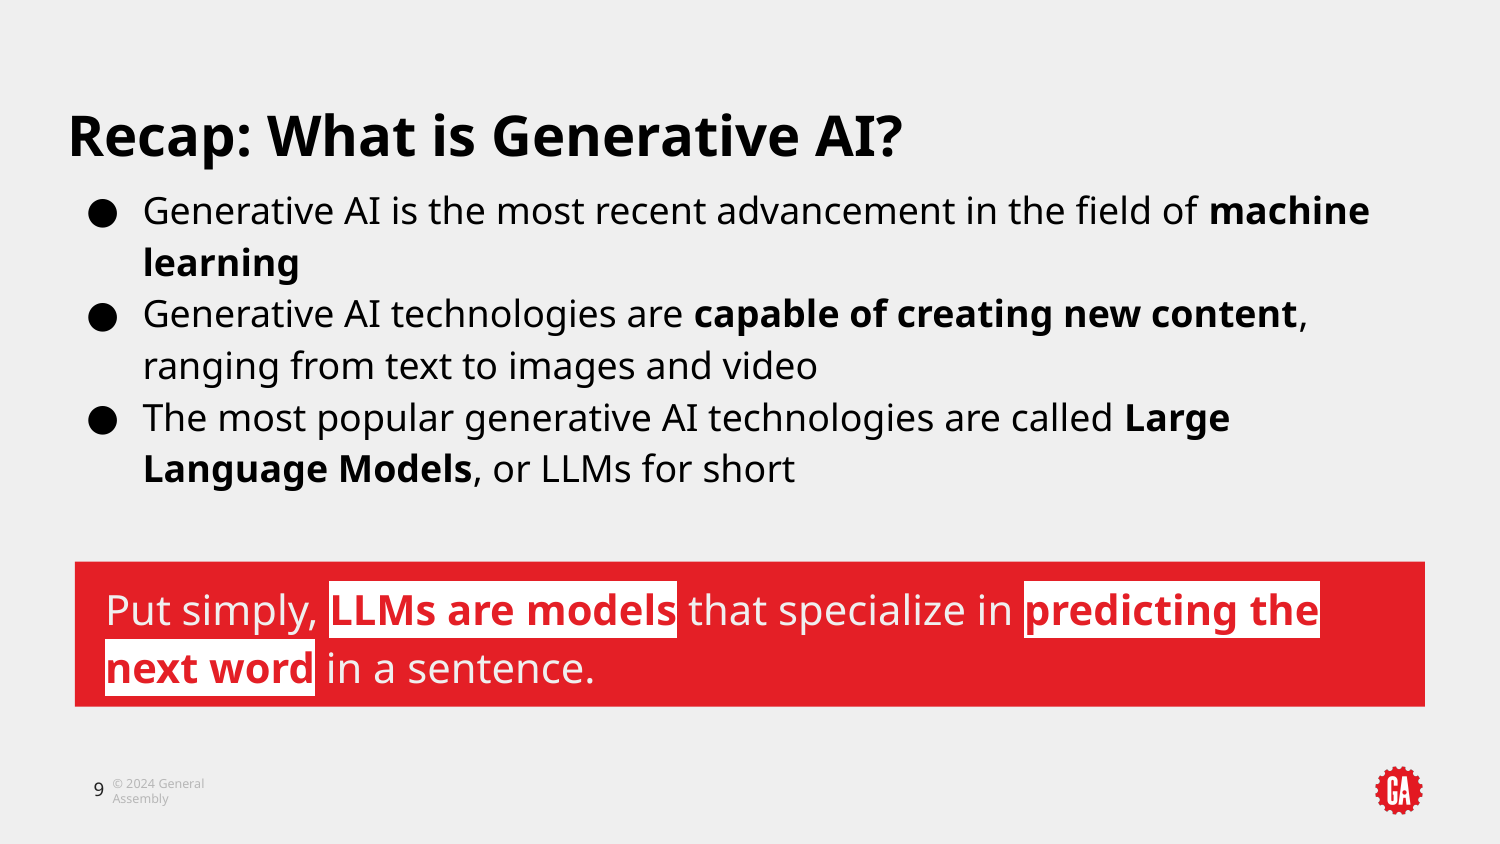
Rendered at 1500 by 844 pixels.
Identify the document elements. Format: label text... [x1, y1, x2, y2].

picture [1373, 764, 1425, 817]
slide_number ‹#› [52, 764, 105, 817]
text_box Put simply, LLMs are models that specialize in predicting the next word in a sentence. [74, 561, 1425, 707]
text_box Recap: What is Generative AI? Generative AI is the most recent advancement in the field of machine learning Generative AI technologies are capable of creating new content, ranging from text to images and video The most popular generative AI technologies are called Large Language Models, or LLMs for short [52, 74, 1425, 506]
